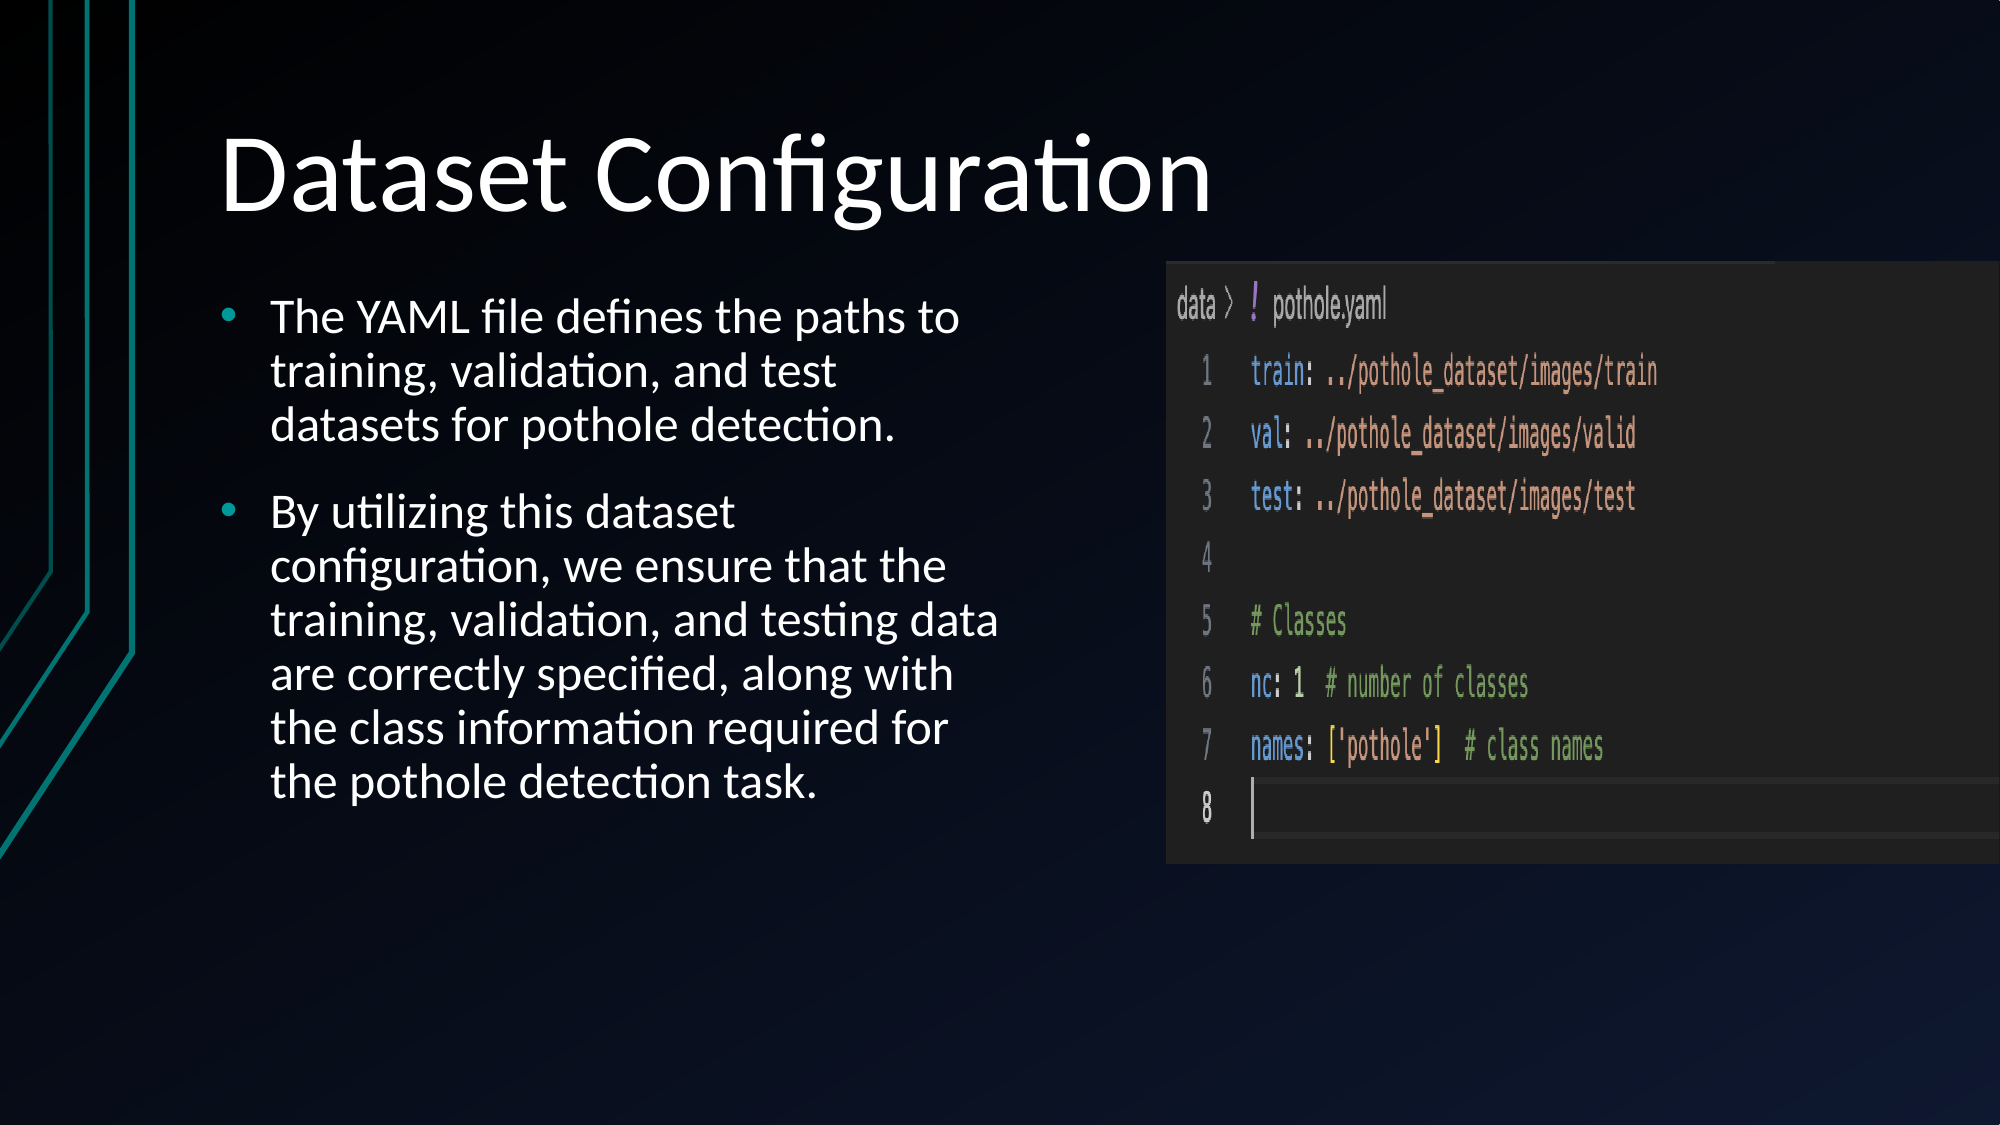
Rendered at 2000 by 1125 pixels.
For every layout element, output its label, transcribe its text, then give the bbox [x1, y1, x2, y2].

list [1166, 261, 2000, 864]
title Dataset Configuration [199, 45, 1900, 246]
list The YAML file defines the paths to training, validation, and test datasets for pothole detection. By utilizing this dataset configuration, we ensure that the training, validation, and testing data are correctly specified, along with the class information required for the pothole detection task. [199, 279, 1033, 1013]
